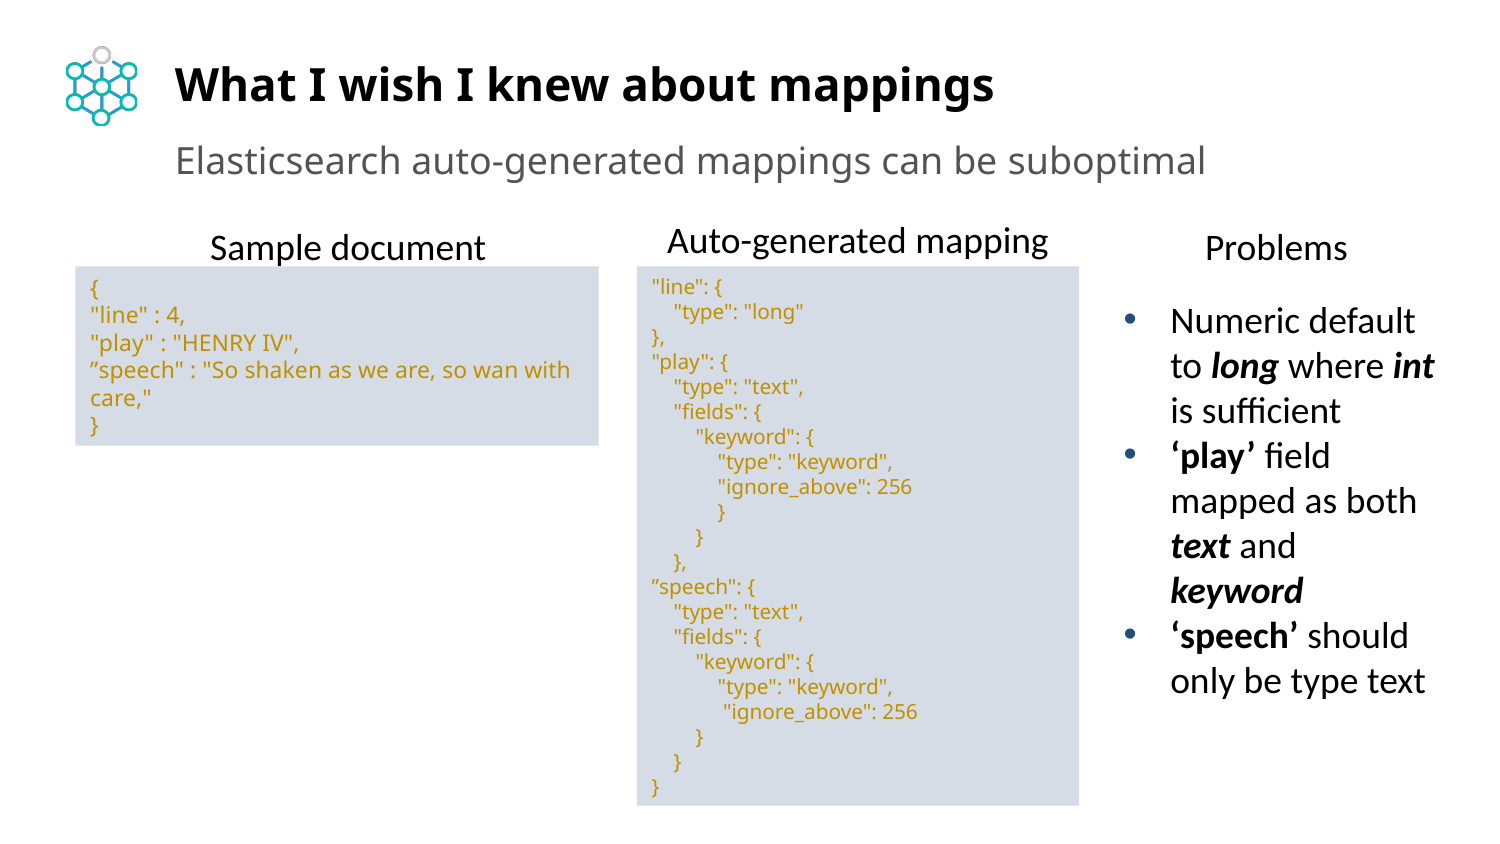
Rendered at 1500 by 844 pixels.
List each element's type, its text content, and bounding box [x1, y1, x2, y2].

text_box "line": { "type": "long" }, "play": { "type": "text", "fields": { "keyword": { "type": "keyword", "ignore_above": 256 } } }, ”speech": { "type": "text", "fields": { "keyword": { "type": "keyword", "ignore_above": 256 } } } [636, 266, 1080, 806]
text_box Numeric default to long where int is sufficient ‘play’ field mapped as both text and keyword ‘speech’ should only be type text [1108, 288, 1452, 709]
picture [66, 45, 137, 126]
title What I wish I knew about mappings [159, 39, 1452, 127]
text_box Sample document [195, 215, 502, 276]
text_box { "line" : 4, "play" : "HENRY IV", ”speech" : "So shaken as we are, so wan with care," } [75, 266, 599, 446]
text_box Auto-generated mapping [652, 209, 1064, 266]
text_box Problems [1190, 215, 1363, 276]
text_box Elasticsearch auto-generated mappings can be suboptimal [159, 125, 1354, 194]
